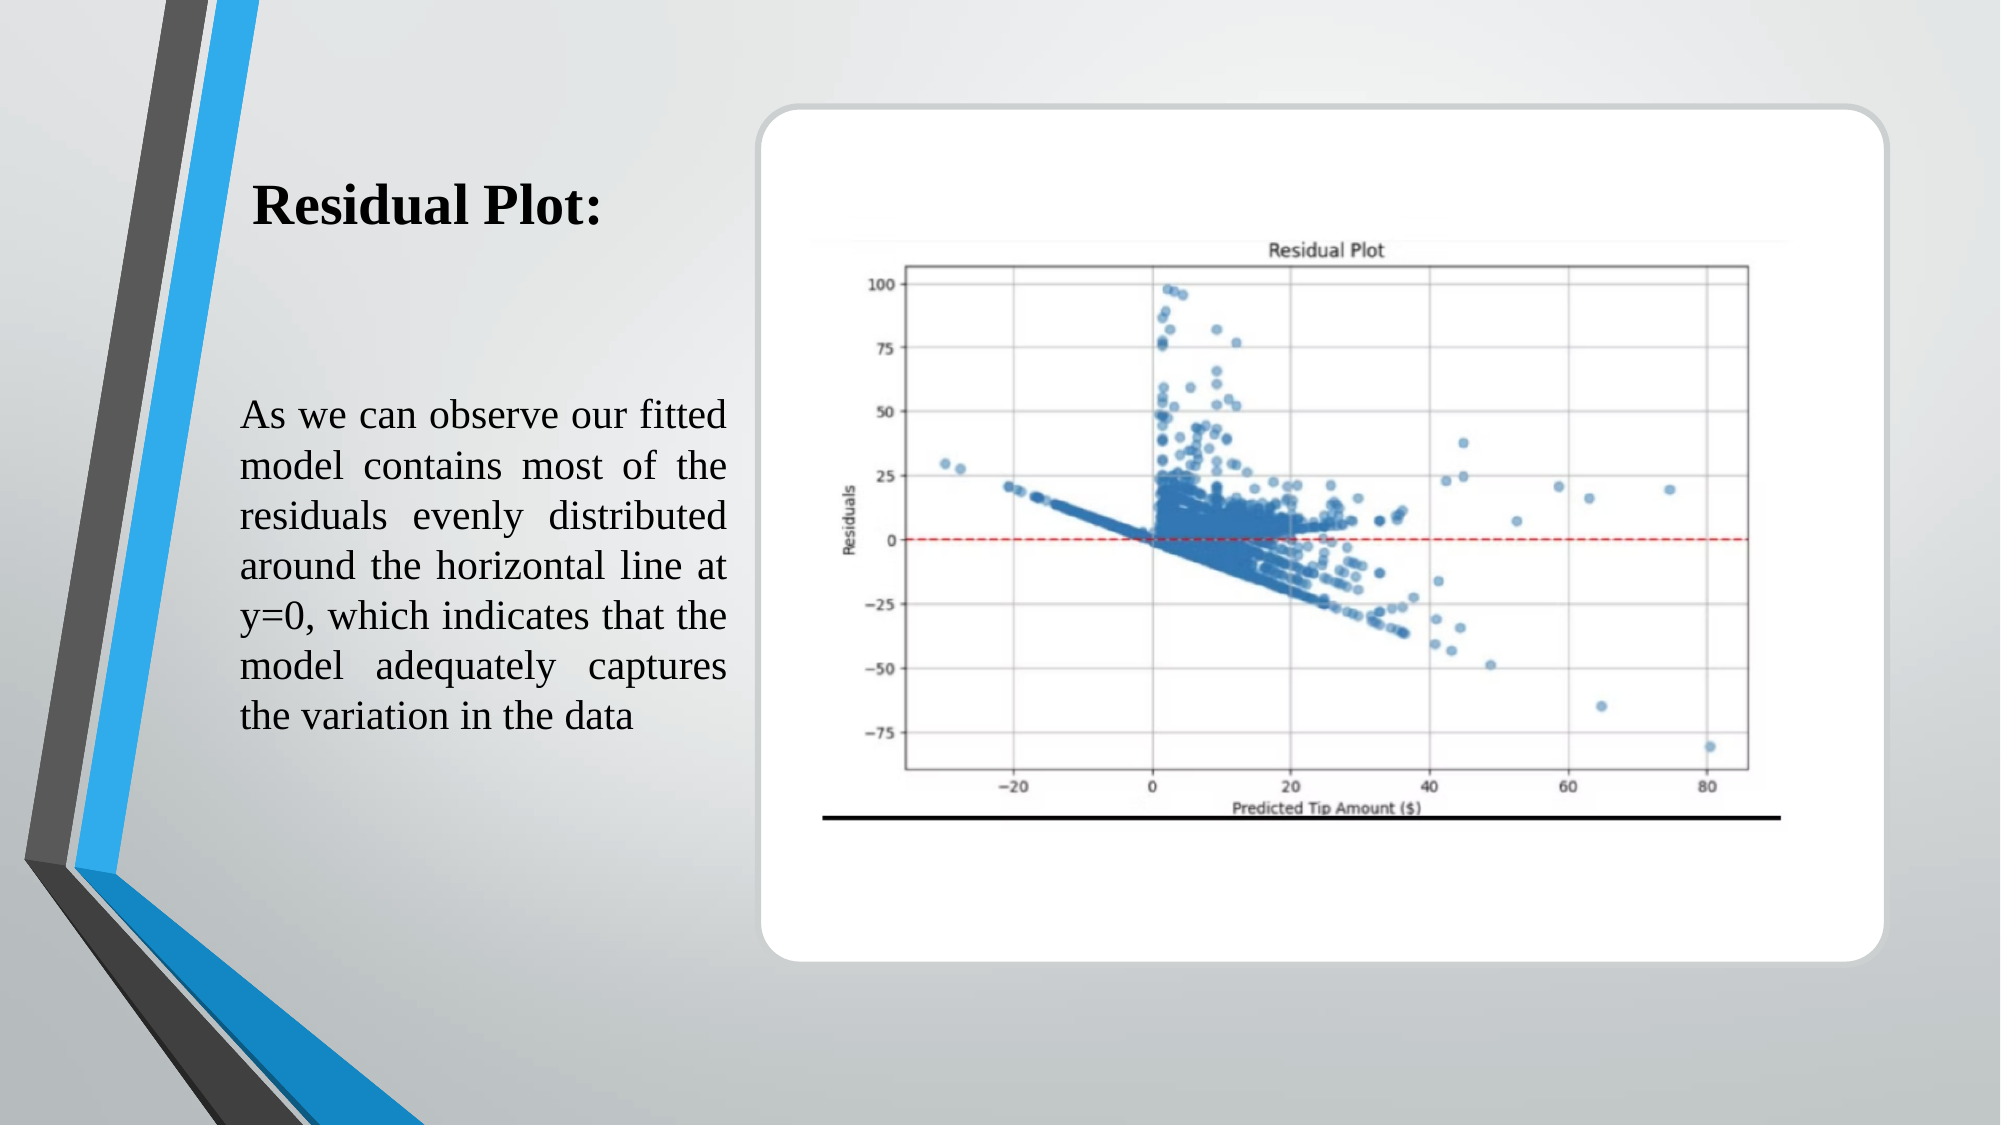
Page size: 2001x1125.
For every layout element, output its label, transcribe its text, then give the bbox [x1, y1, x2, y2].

picture [810, 216, 1835, 855]
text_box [24, 0, 425, 1125]
text_box [756, 105, 1889, 967]
text_box Residual Plot: As we can observe our fitted model contains most of the residuals evenly distributed around the horizontal line at y=0, which indicates that the model adequately captures the variation in the data [425, 106, 743, 798]
